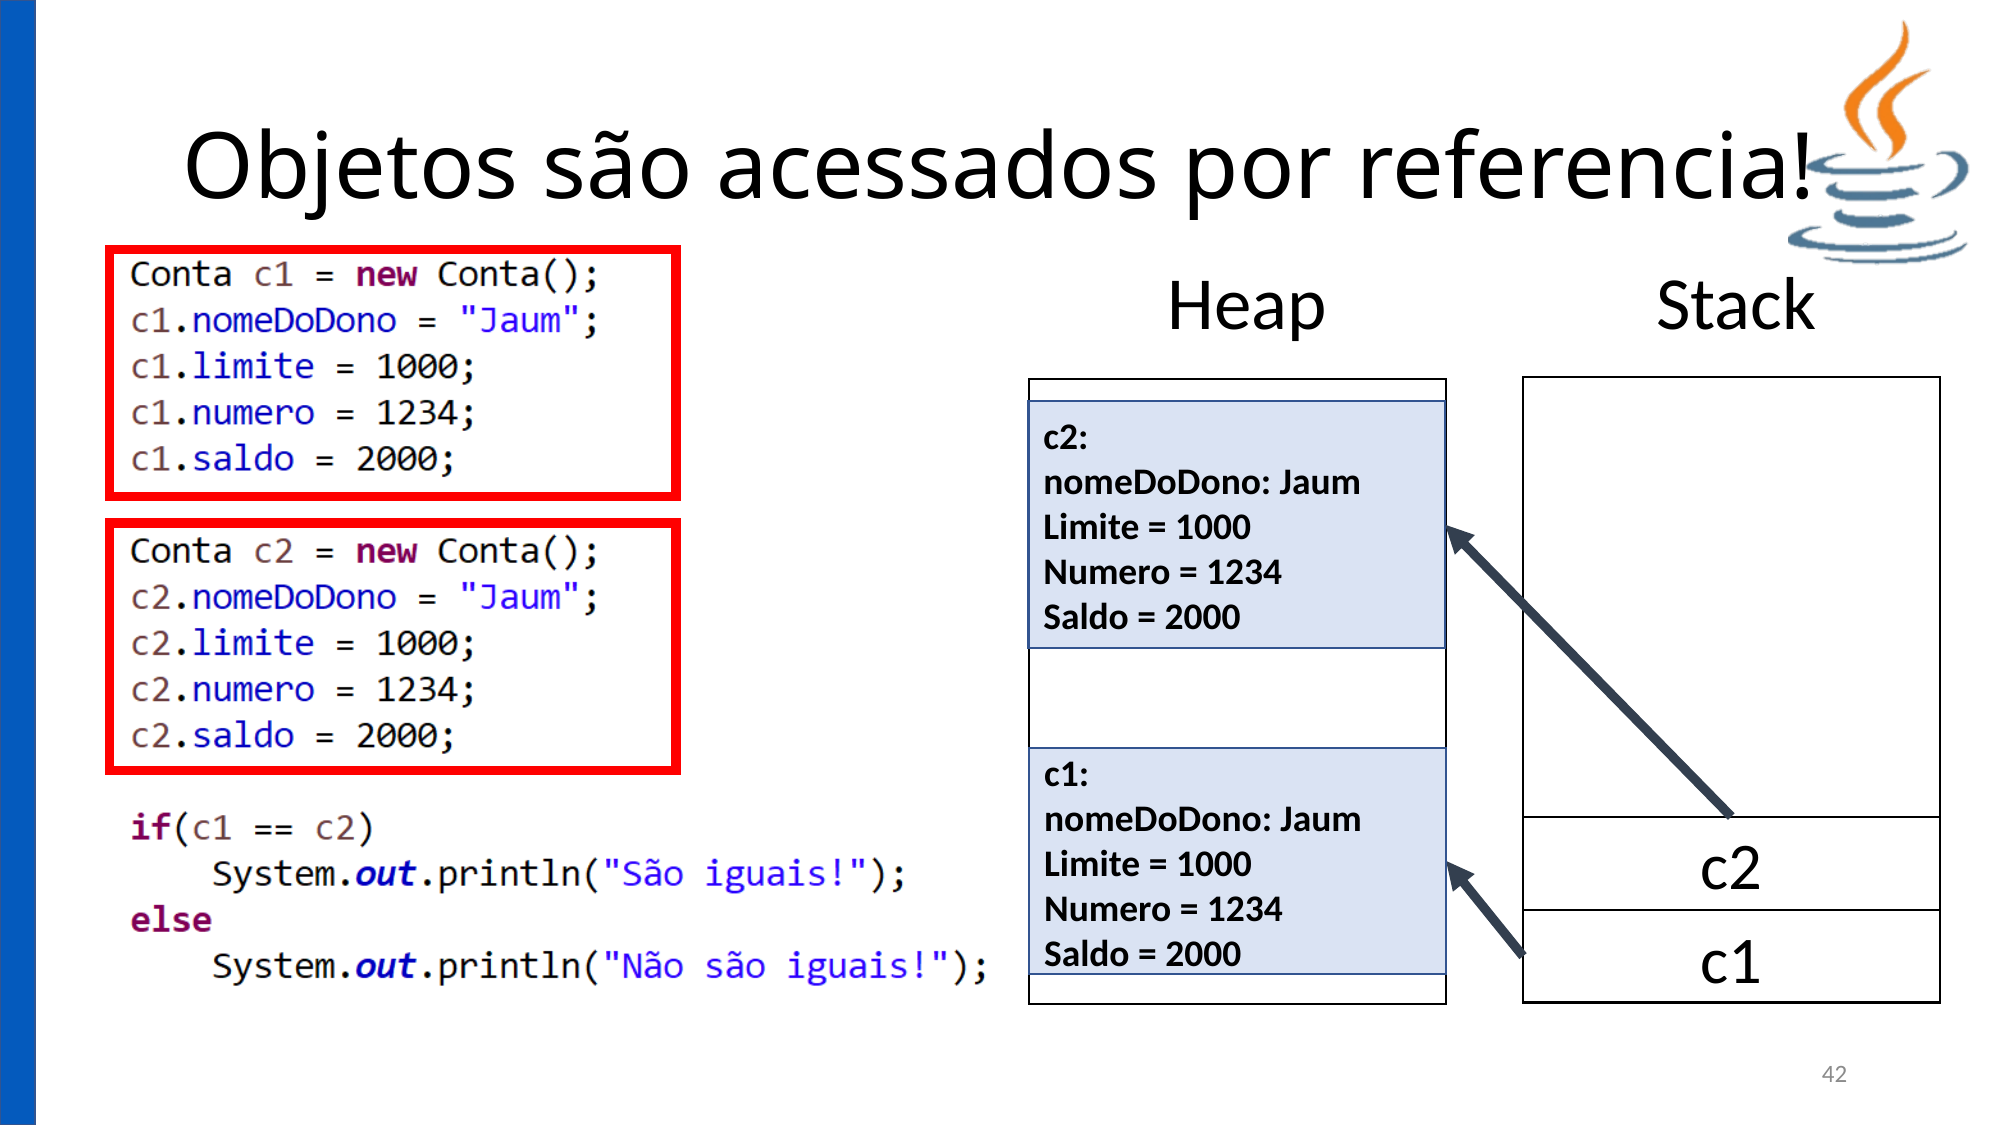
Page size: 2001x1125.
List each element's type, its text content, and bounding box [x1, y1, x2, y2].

text_box [1029, 378, 1447, 524]
text_box c2: nomeDoDono: Jaum Limite = 1000 Numero = 1234 Saldo = 2000 [1029, 400, 1446, 649]
picture [117, 240, 1029, 1005]
text_box [109, 248, 117, 498]
text_box c1: nomeDoDono: Jaum Limite = 1000 Numero = 1234 Saldo = 2000 [1029, 747, 1447, 975]
text_box Heap [1152, 246, 1380, 377]
picture [1779, 15, 1982, 270]
text_box [1029, 649, 1445, 747]
text_box [109, 522, 117, 771]
text_box c2 [1522, 816, 1941, 911]
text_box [1446, 860, 1524, 957]
text_box [1029, 975, 1447, 1005]
text_box Stack [1641, 246, 1868, 377]
text_box [1522, 376, 1941, 816]
slide_number 42 [1412, 1042, 1863, 1103]
text_box [0, 0, 36, 1125]
text_box c1 [1522, 911, 1941, 1004]
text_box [1445, 524, 1732, 817]
title Objetos são acessados por referencia! [137, 59, 1779, 278]
